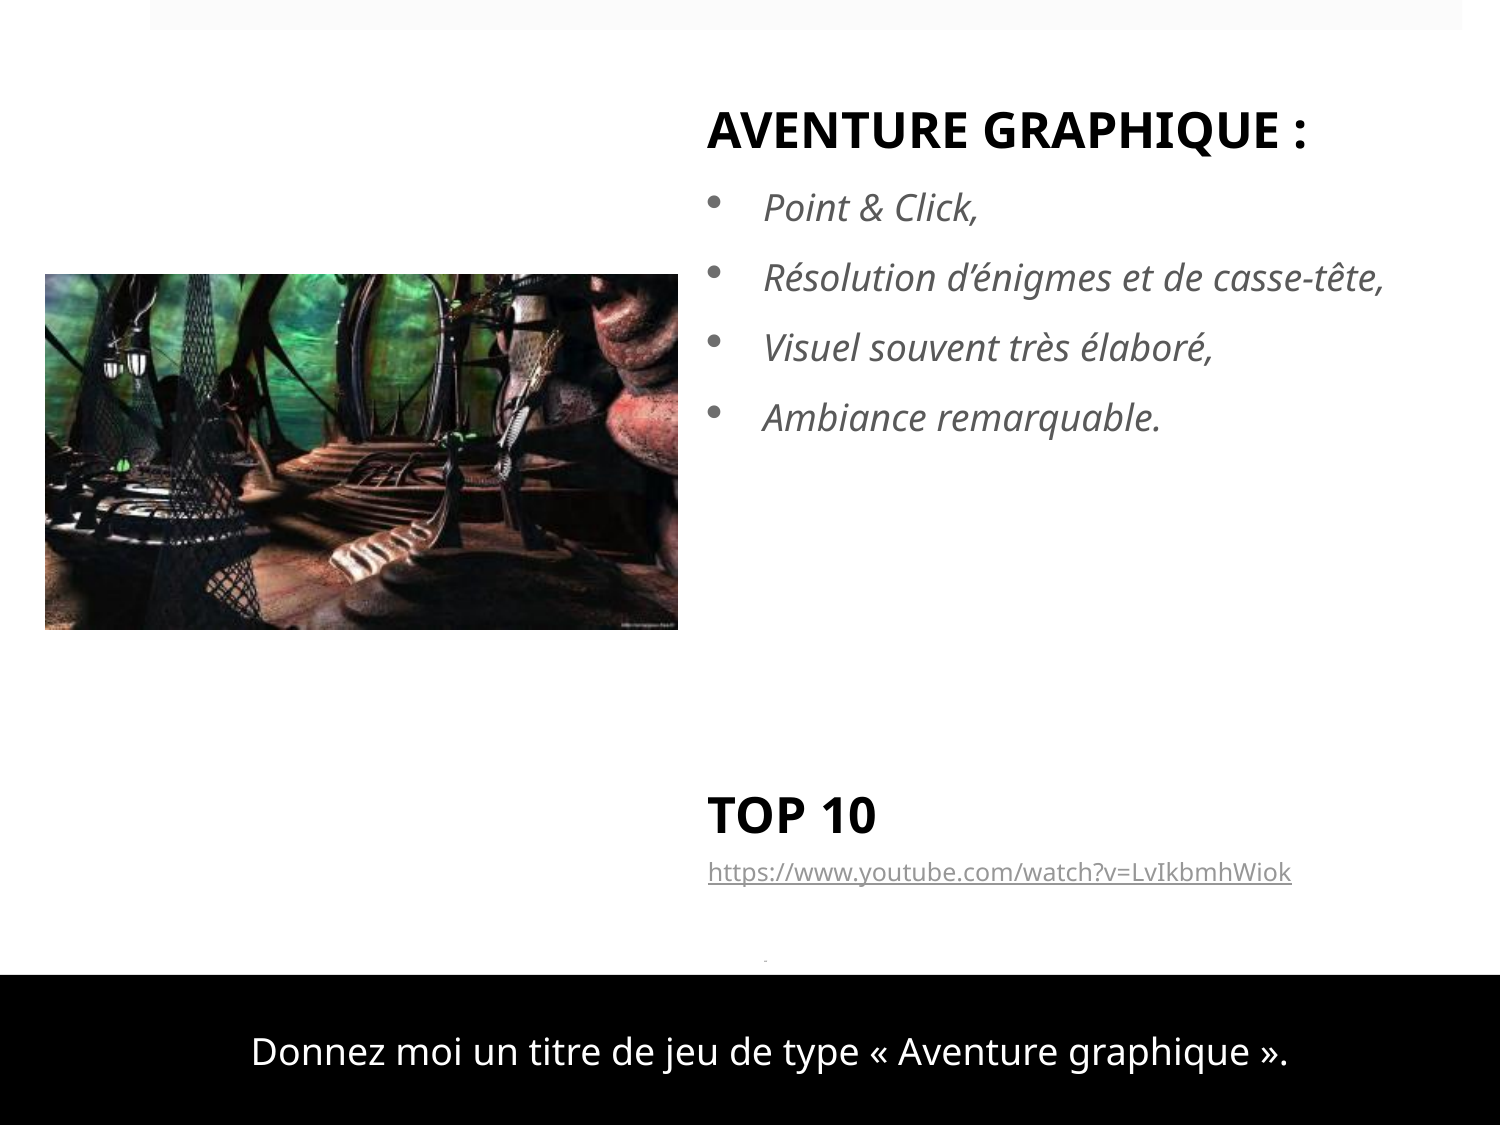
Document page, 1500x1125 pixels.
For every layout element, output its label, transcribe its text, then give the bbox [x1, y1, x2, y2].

text_box Donnez moi un titre de jeu de type « Aventure graphique ». [0, 974, 1500, 1125]
picture [45, 274, 679, 631]
text_box AVENTURE GRAPHIQUE : Point & Click, Résolution d’énigmes et de casse-tête, Visuel souvent très élaboré, Ambiance remarquable. TOP 10 https://www.youtube.com/watch?v=LvIkbmhWiok 648 [635, 91, 1461, 974]
